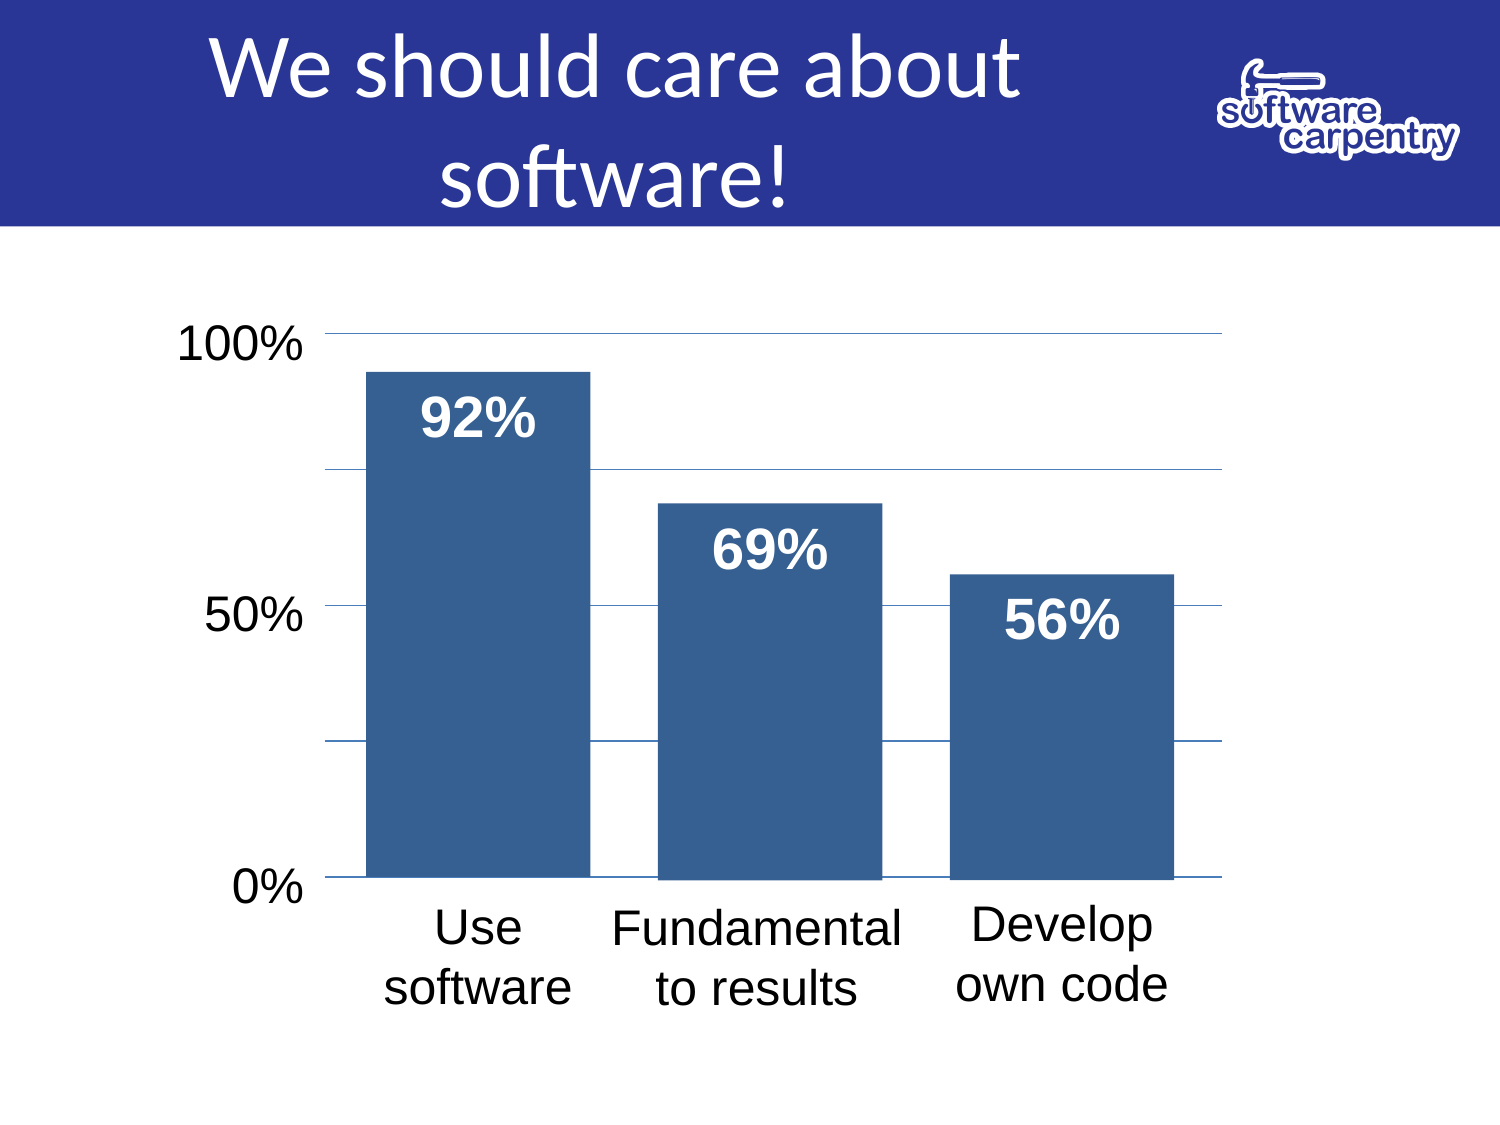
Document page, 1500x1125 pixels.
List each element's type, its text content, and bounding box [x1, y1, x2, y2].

title We should care about software! [51, 21, 1182, 210]
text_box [922, 573, 1202, 1021]
text_box 0% [151, 845, 319, 921]
picture [1216, 57, 1461, 161]
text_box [590, 503, 924, 1025]
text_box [348, 371, 609, 1024]
text_box 50% [151, 574, 319, 649]
text_box 100% [151, 302, 319, 378]
